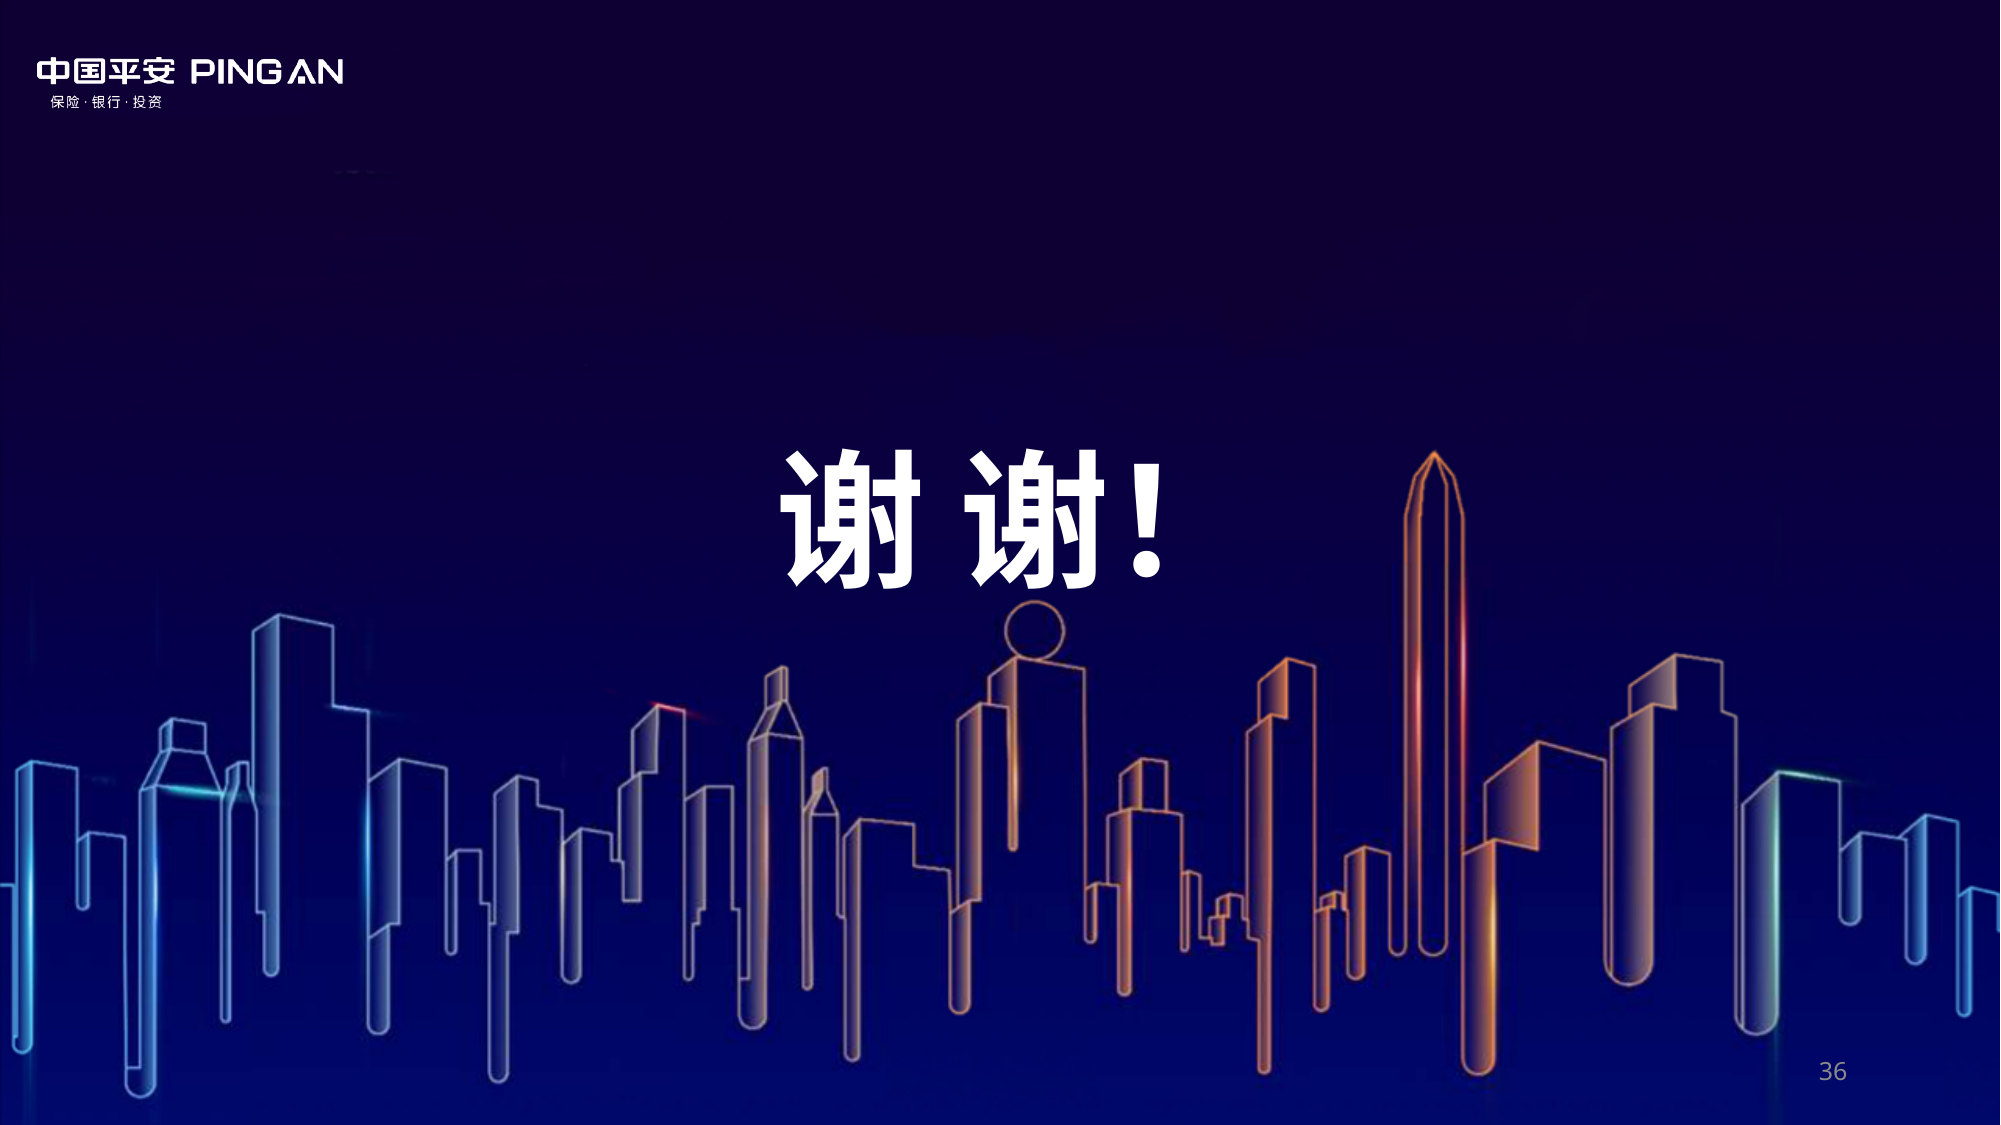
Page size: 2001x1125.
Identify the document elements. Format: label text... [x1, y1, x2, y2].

slide_number 36 [1412, 1042, 1863, 1103]
text_box 谢 谢！ [190, 238, 1846, 614]
picture [0, 0, 2000, 1125]
